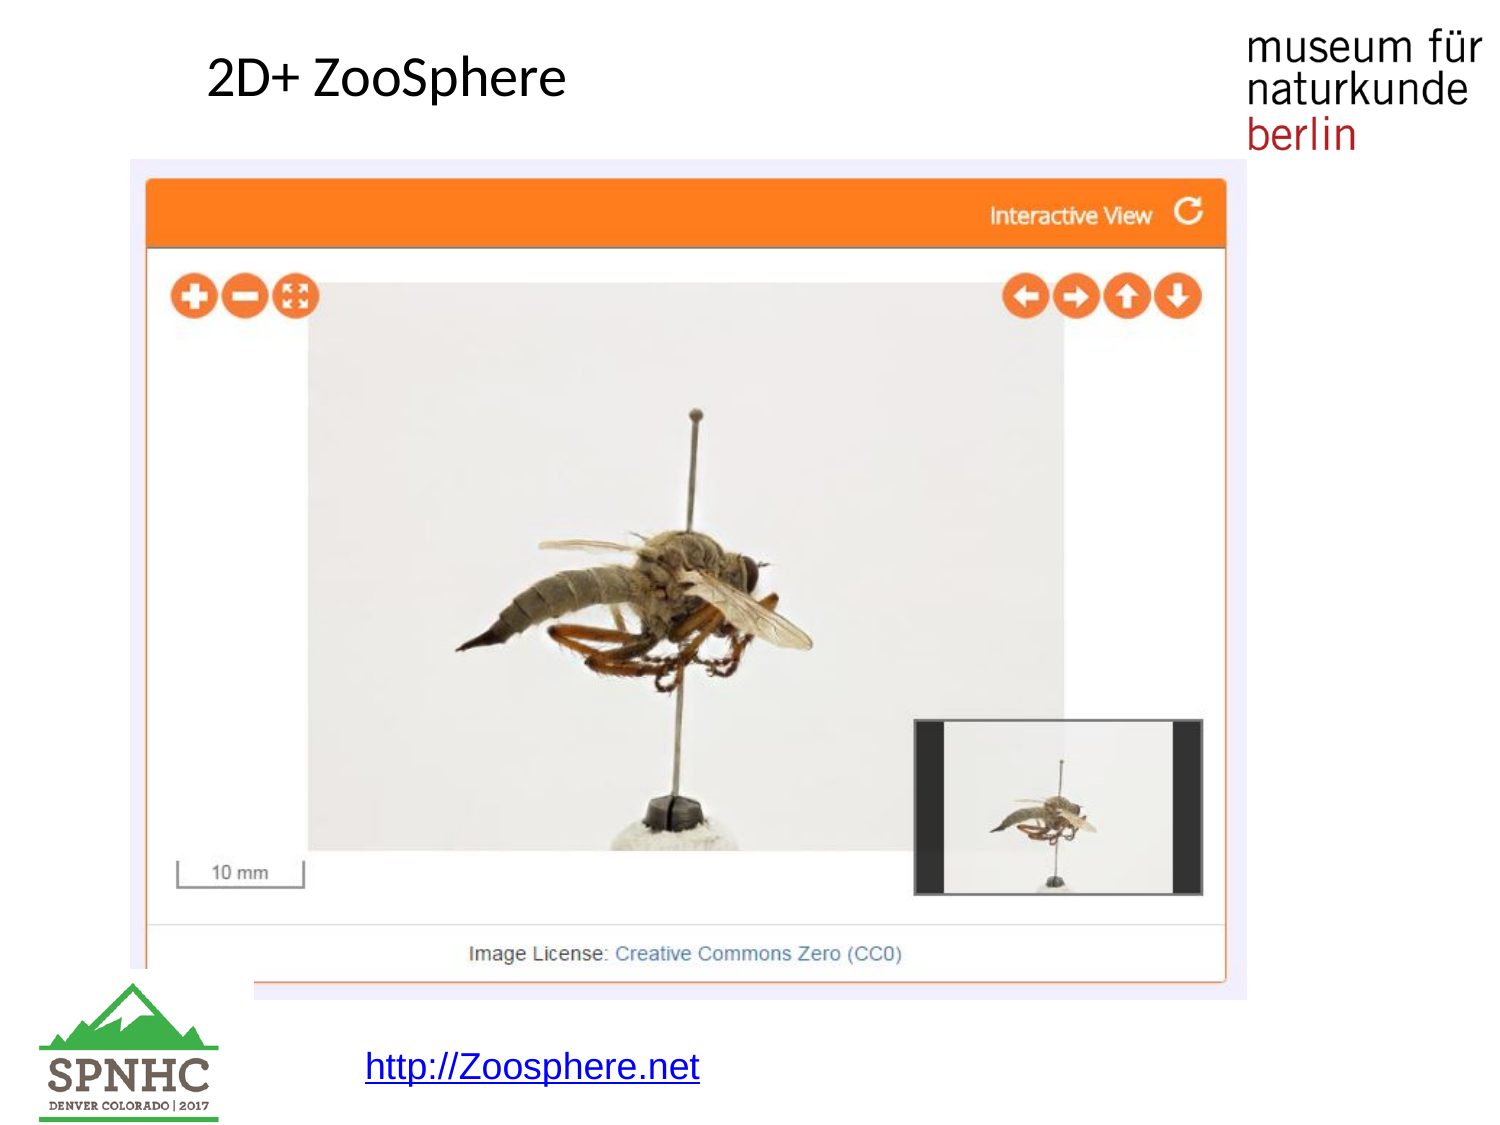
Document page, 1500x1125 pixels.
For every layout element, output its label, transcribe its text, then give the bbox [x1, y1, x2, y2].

text_box http://Zoosphere.net [350, 1034, 716, 1095]
picture [1, 0, 1500, 1125]
text_box 2D+ ZooSphere [206, 21, 1228, 125]
